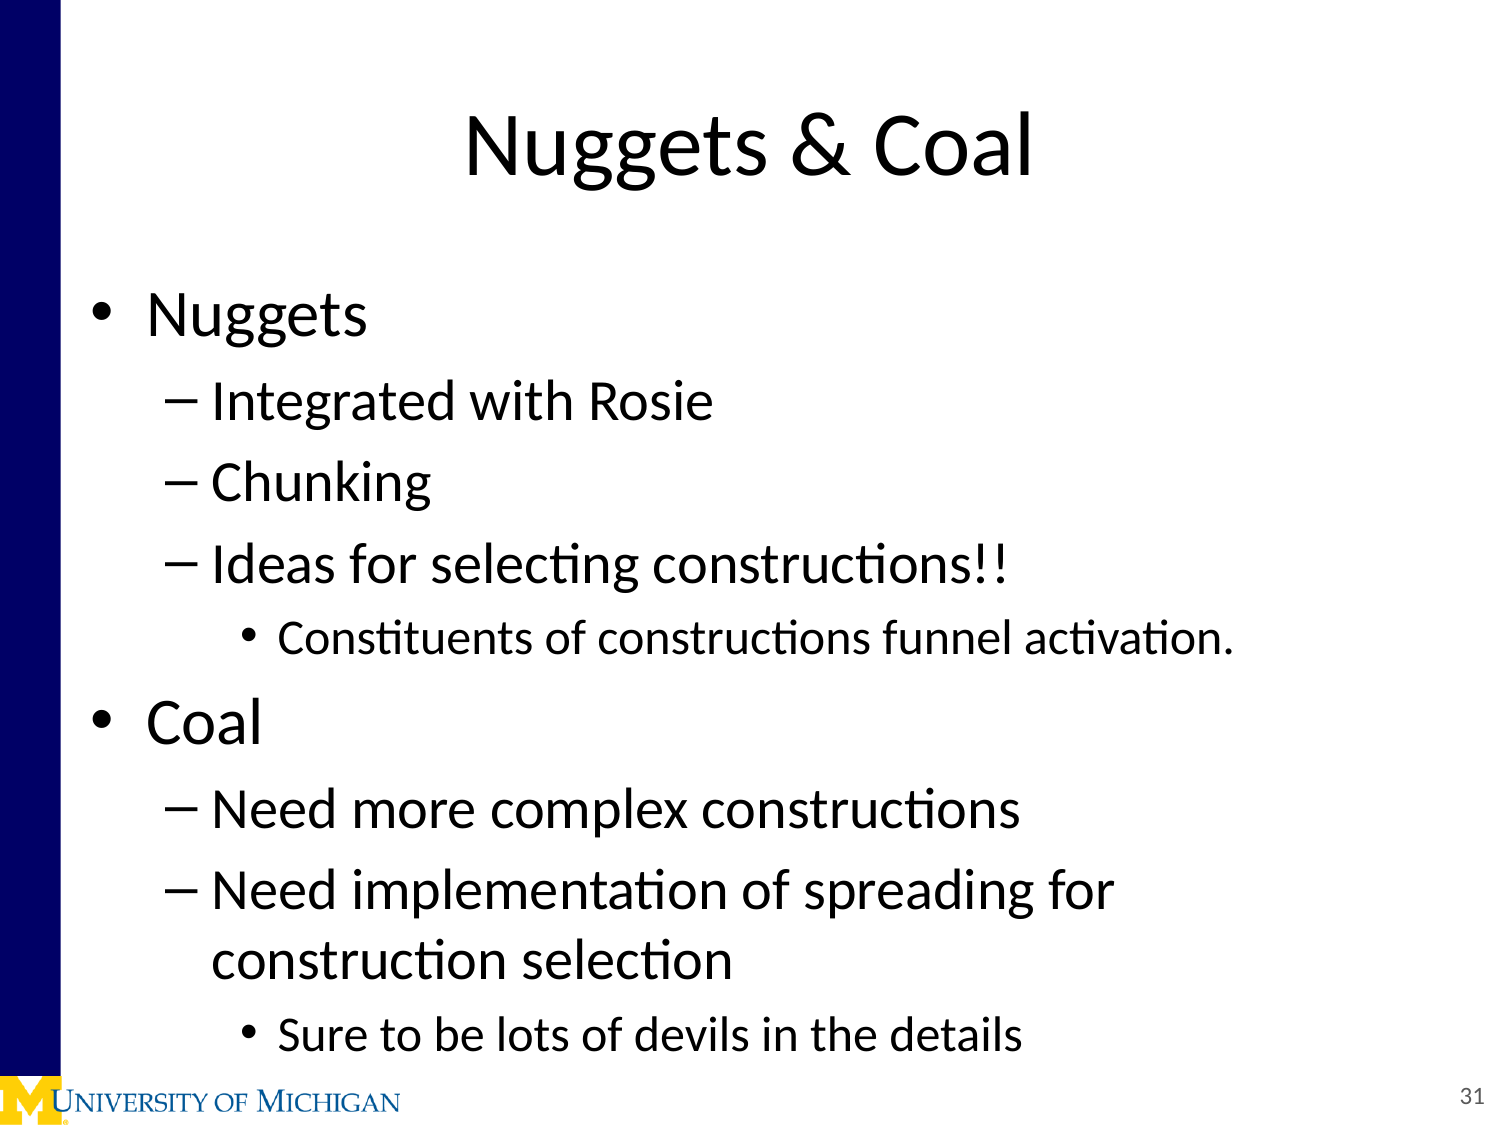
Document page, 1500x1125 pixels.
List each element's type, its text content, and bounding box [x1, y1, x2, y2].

title Nuggets & Coal [75, 45, 1425, 233]
slide_number 31 [1149, 1065, 1500, 1125]
picture [0, 1076, 400, 1125]
list Nuggets Integrated with Rosie Chunking Ideas for selecting constructions!! Constituents of constructions funnel activation. Coal Need more complex constructions Need implementation of spreading for construction selection Sure to be lots of devils in the details [75, 262, 1425, 1088]
